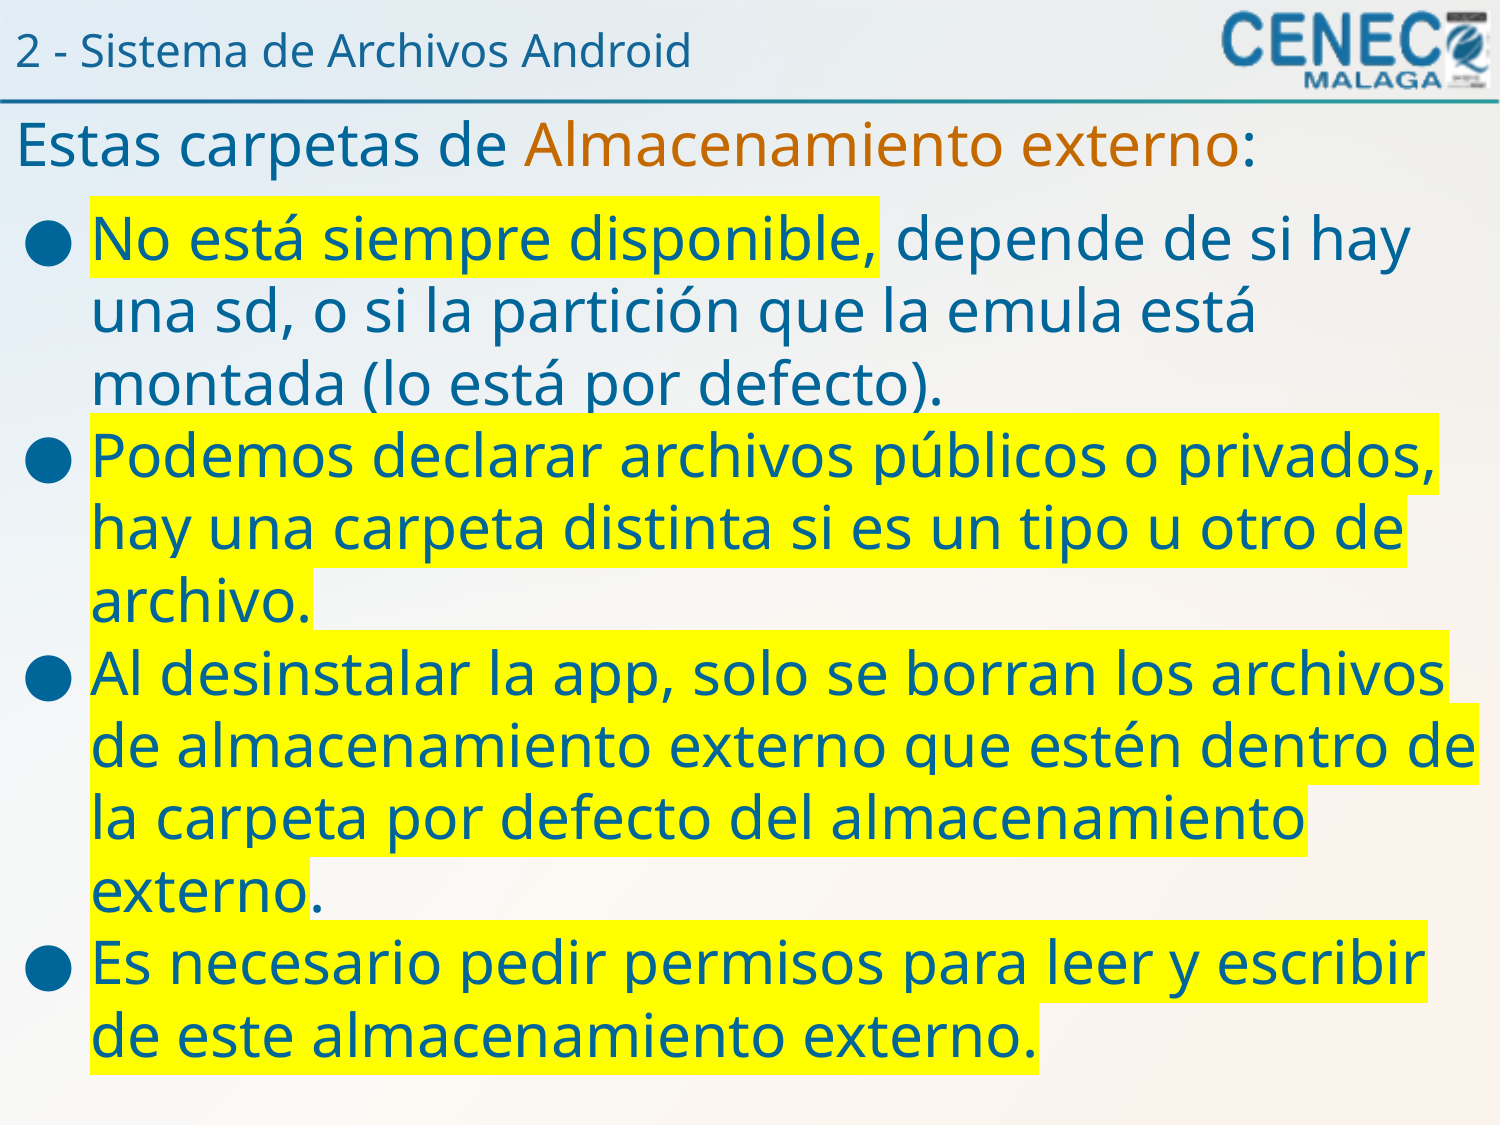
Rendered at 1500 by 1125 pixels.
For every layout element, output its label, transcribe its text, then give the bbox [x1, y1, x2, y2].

text_box 2 - Sistema de Archivos Android [0, 0, 1198, 99]
picture [1198, 0, 1500, 98]
subtitle Estas carpetas de Almacenamiento externo: No está siempre disponible, depende de si hay una sd, o si la partición que la emula está montada (lo está por defecto). Podemos declarar archivos públicos o privados, hay una carpeta distinta si es un tipo u otro de archivo. Al desinstalar la app, solo se borran los archivos de almacenamiento externo que estén dentro de la carpeta por defecto del almacenamiento externo. Es necesario pedir permisos para leer y escribir de este almacenamiento externo. [0, 98, 1500, 1125]
